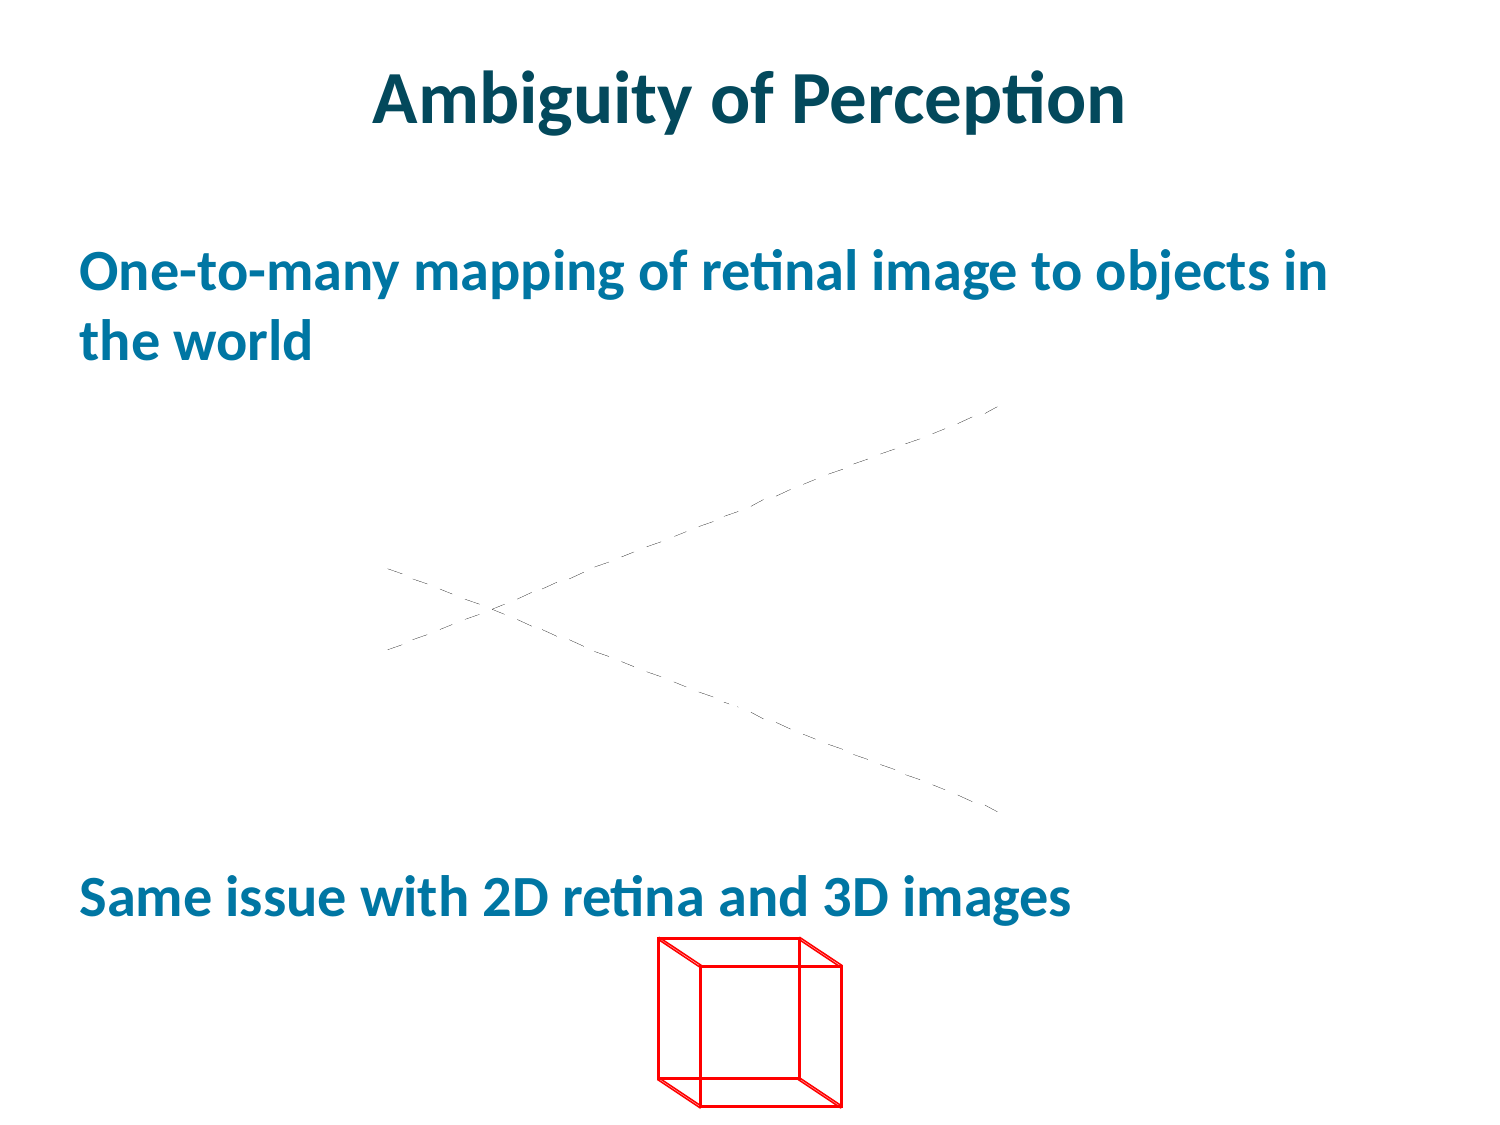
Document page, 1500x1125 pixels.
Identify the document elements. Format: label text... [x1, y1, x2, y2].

text_box [657, 1078, 702, 1108]
title Ambiguity of Perception [75, 24, 1425, 163]
text_box [798, 937, 843, 968]
text_box [657, 937, 702, 968]
text_box [702, 968, 798, 1078]
list One-to-many mapping of retinal image to objects in the world Same issue with 2D retina and 3D images [50, 224, 1425, 1005]
text_box [798, 1078, 843, 1108]
text_box [800, 968, 840, 1104]
text_box [702, 1080, 836, 1106]
picture [349, 399, 1115, 821]
